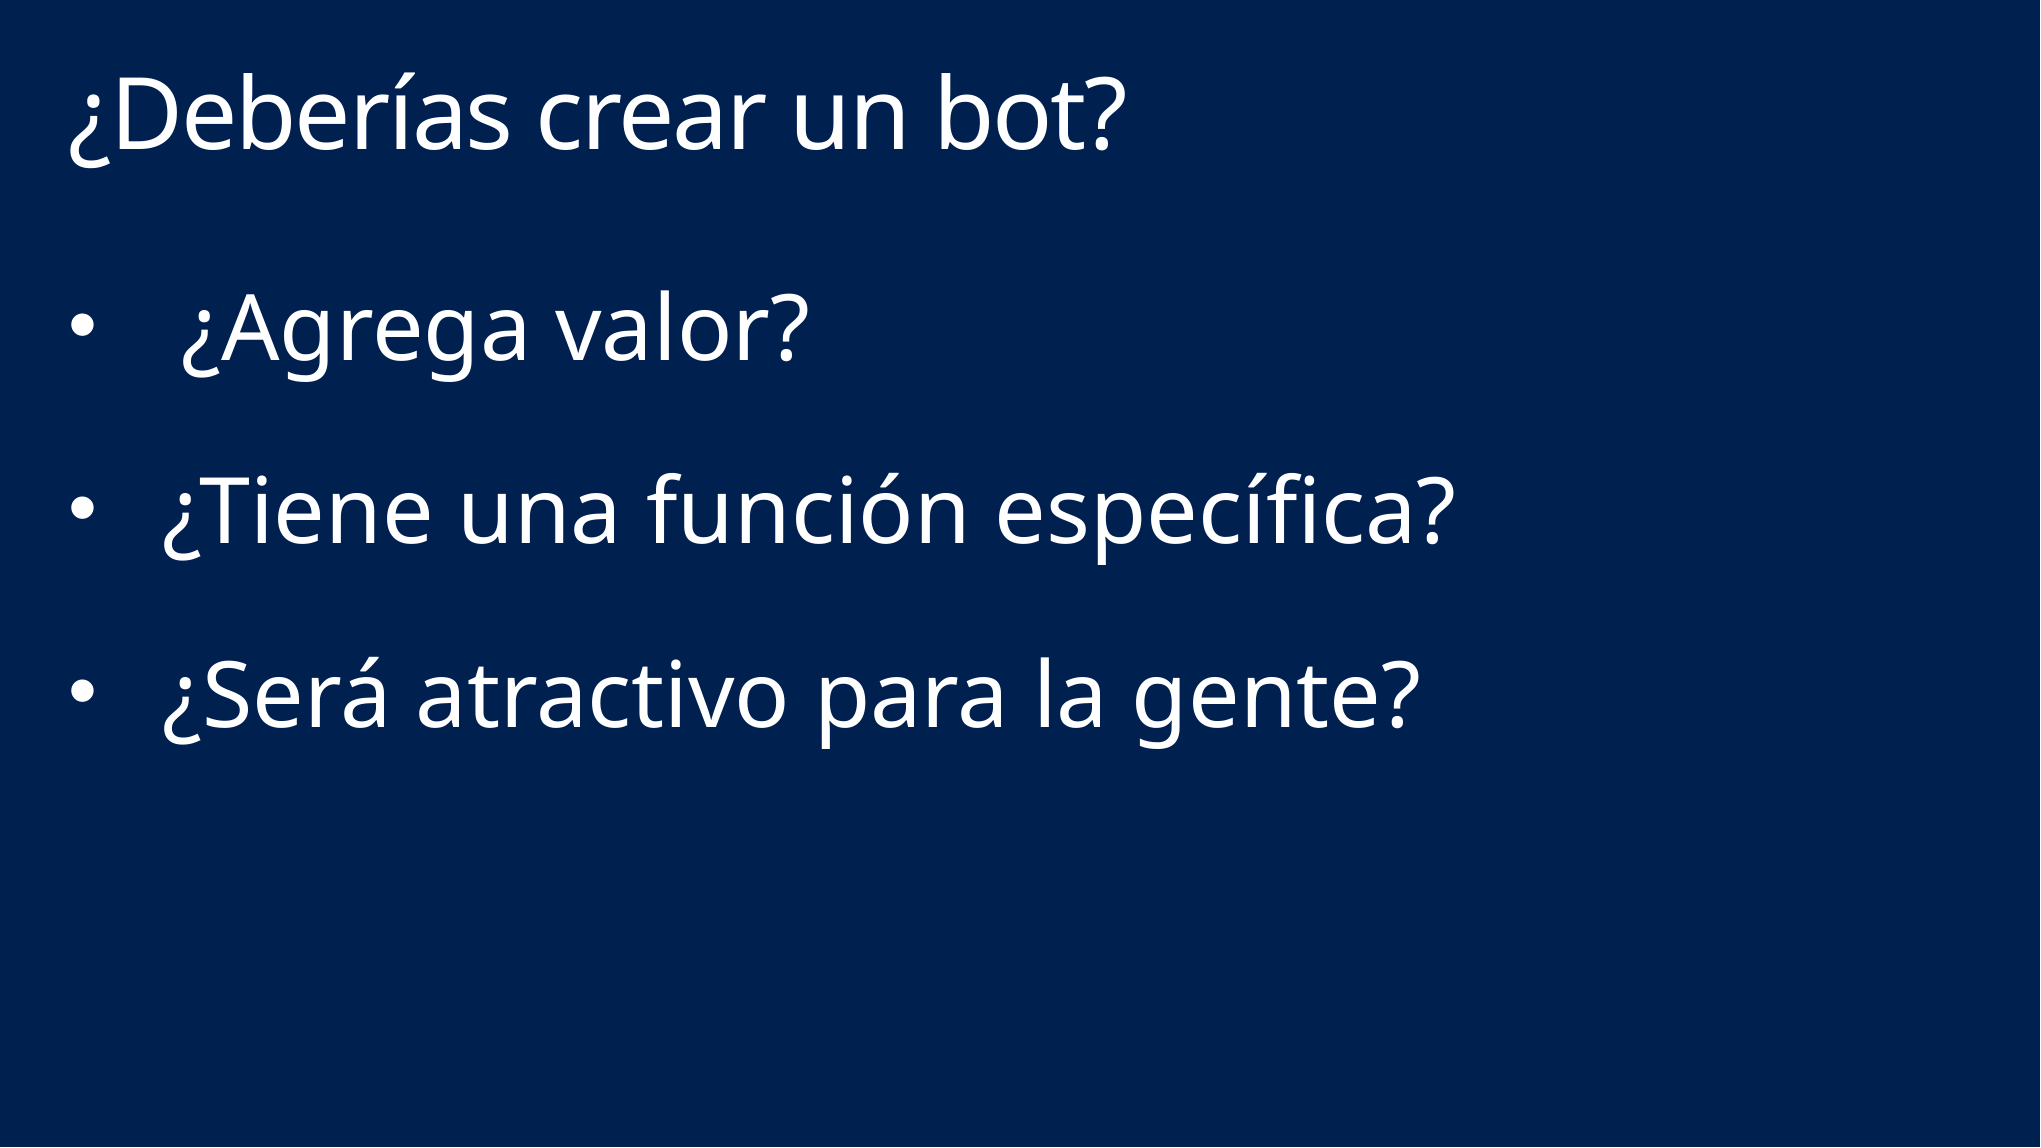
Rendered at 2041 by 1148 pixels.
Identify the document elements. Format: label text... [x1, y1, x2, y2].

list ¿Agrega valor? ¿Tiene una función específica? ¿Será atractivo para la gente? [45, 199, 1996, 774]
title ¿Deberías crear un bot? [45, 48, 1996, 199]
